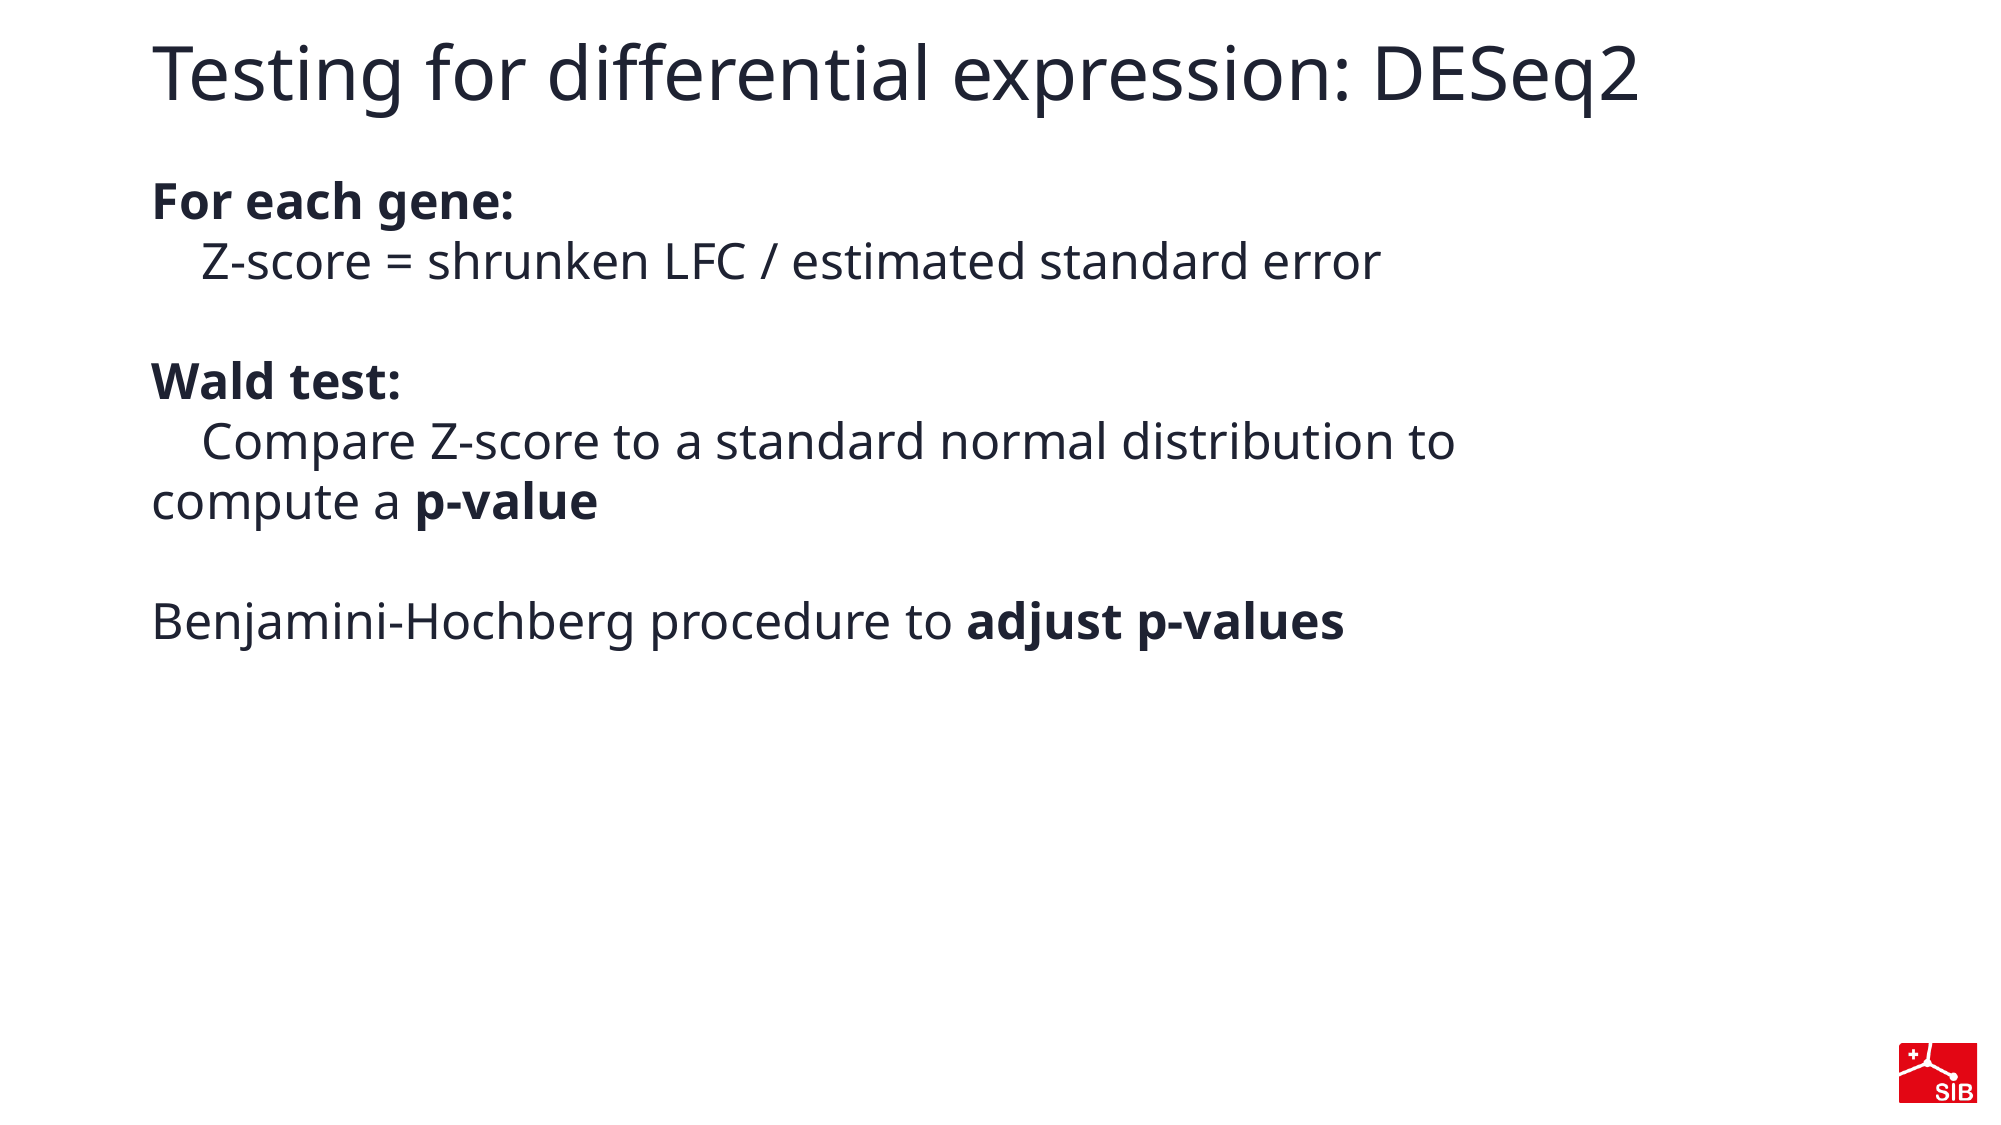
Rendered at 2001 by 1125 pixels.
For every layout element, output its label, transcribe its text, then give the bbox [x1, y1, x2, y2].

text_box For each gene: Z-score = shrunken LFC / estimated standard error Wald test: Compare Z-score to a standard normal distribution to compute a p-value Benjamini-Hochberg procedure to adjust p-values [136, 162, 1563, 703]
title Testing for differential expression: DESeq2 [137, 42, 1863, 117]
